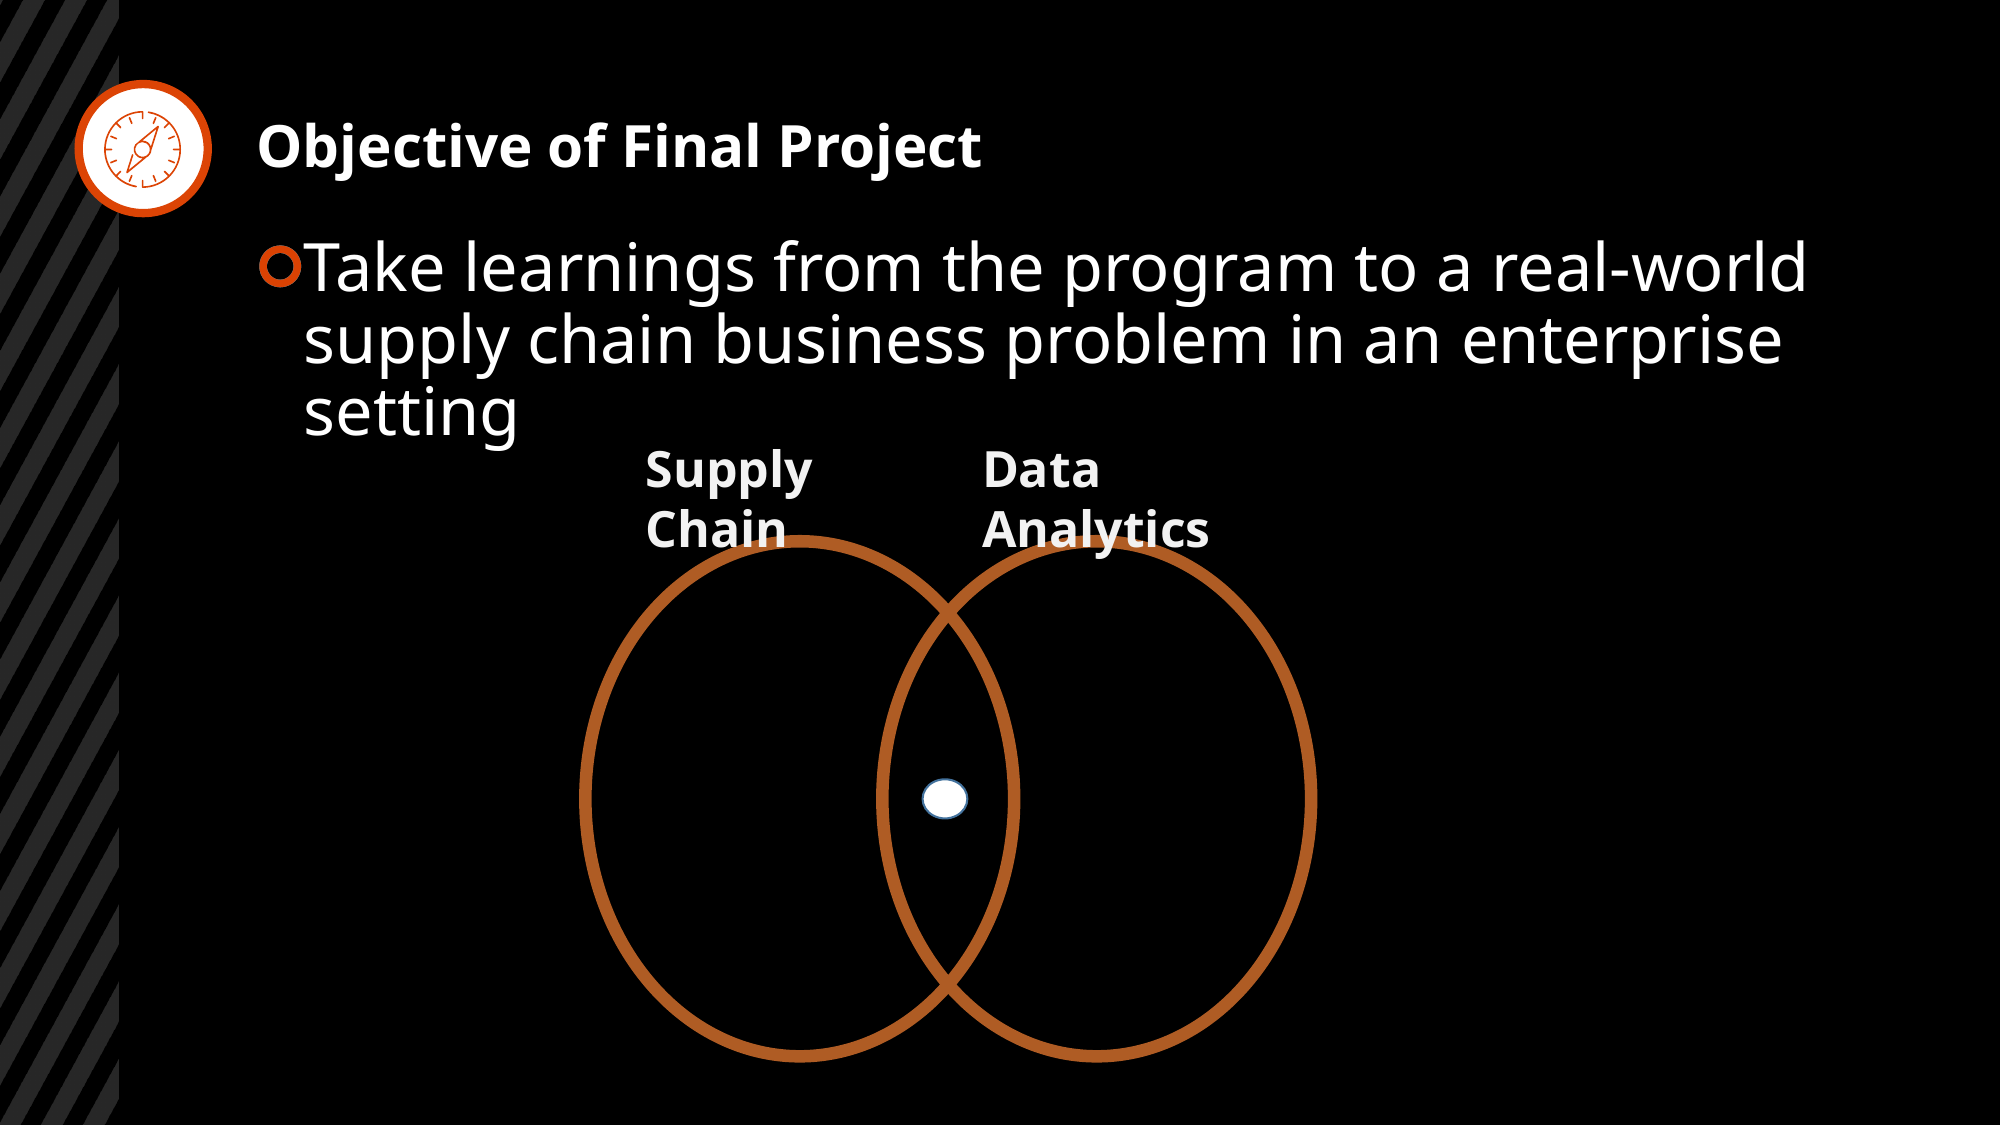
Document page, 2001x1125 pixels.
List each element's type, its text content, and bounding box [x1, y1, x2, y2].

text_box Data Analytics [967, 430, 1305, 541]
text_box Supply Chain [631, 430, 967, 541]
picture [0, 0, 119, 1125]
list Take learnings from the program to a real-world supply chain business problem in an enterprise setting [241, 226, 1863, 1078]
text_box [585, 541, 1312, 1057]
picture [101, 107, 184, 191]
title Objective of Final Project [241, 108, 1863, 190]
picture [256, 242, 304, 290]
